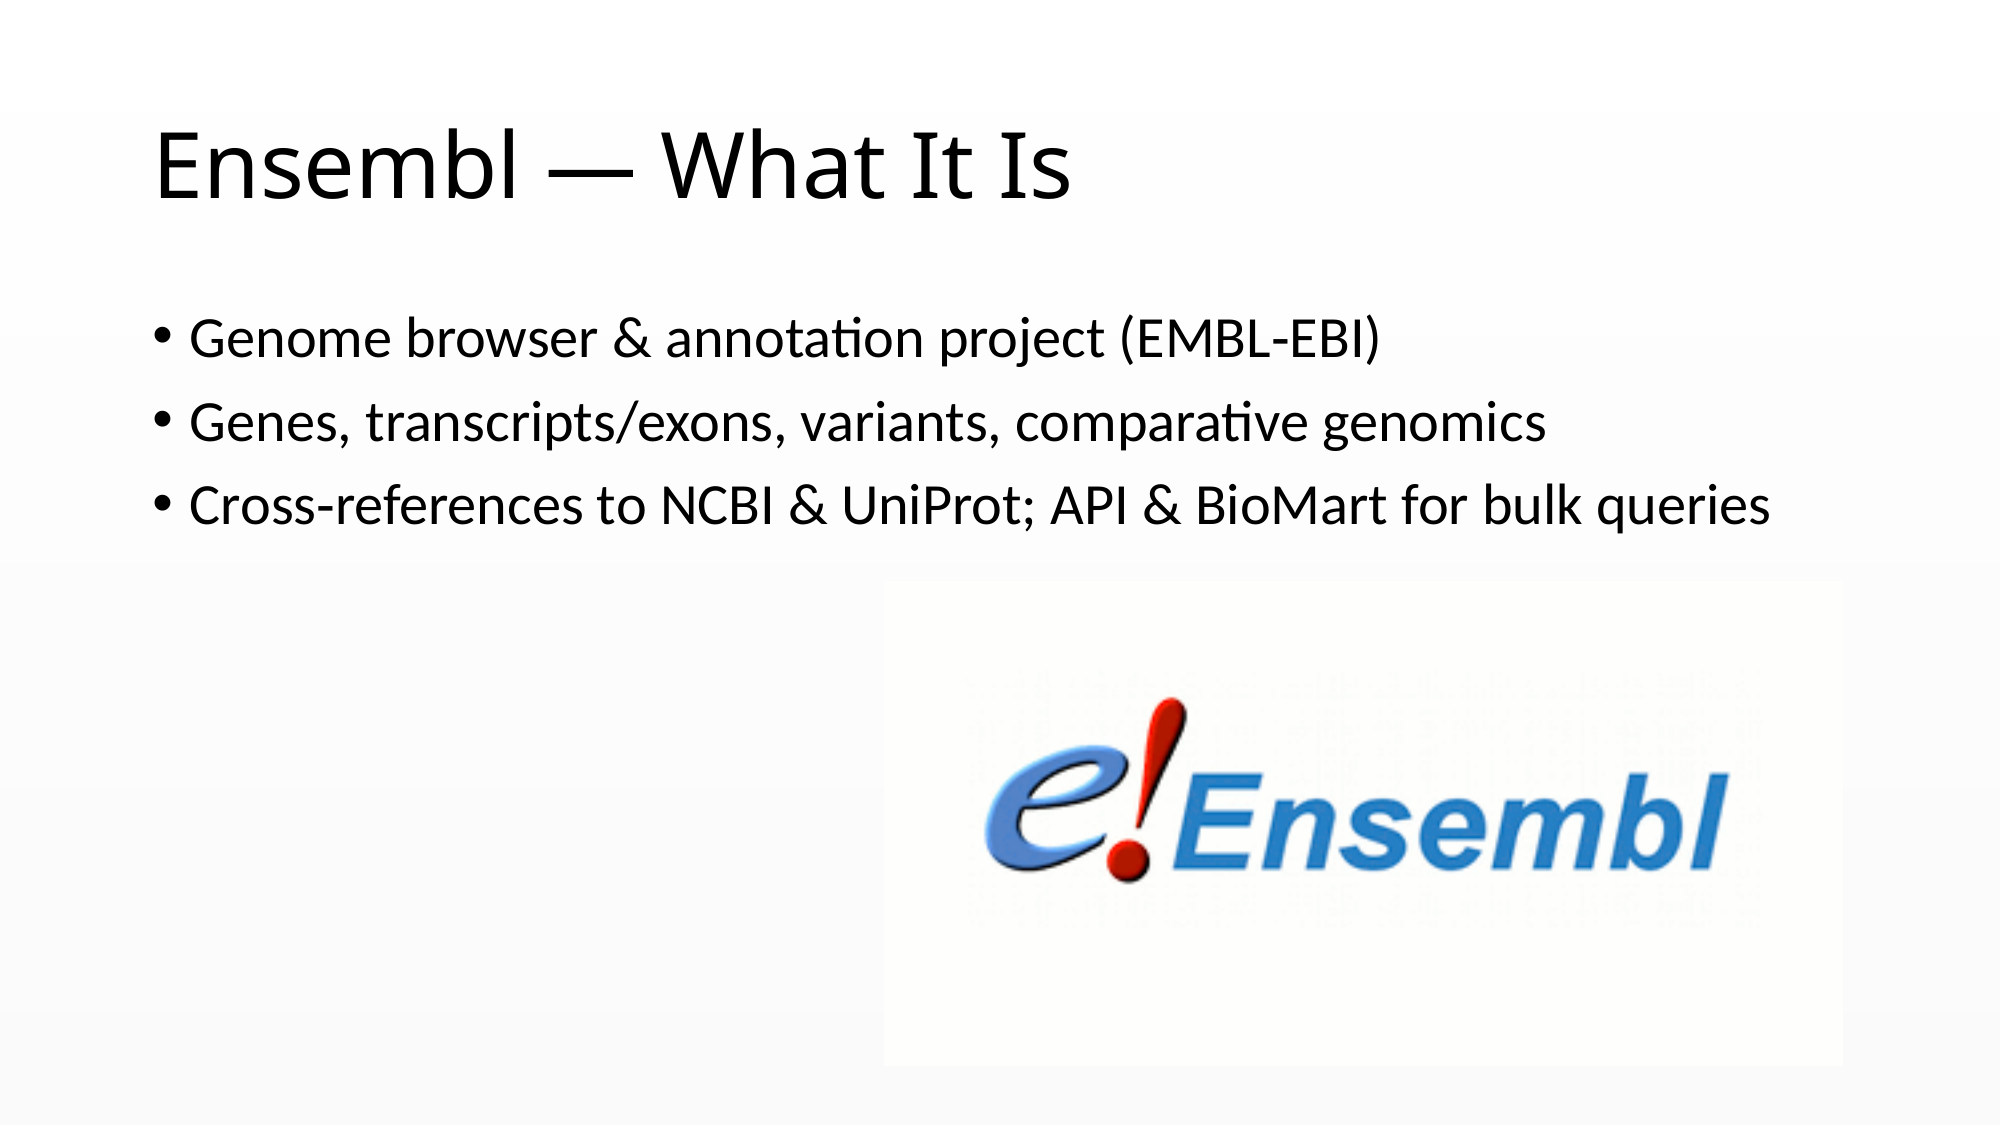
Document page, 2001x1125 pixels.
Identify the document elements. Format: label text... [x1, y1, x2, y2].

picture [884, 581, 1843, 1066]
list Genome browser & annotation project (EMBL‑EBI) Genes, transcripts/exons, variants, comparative genomics Cross‑references to NCBI & UniProt; API & BioMart for bulk queries [137, 299, 1863, 1014]
title Ensembl — What It Is [137, 59, 1863, 278]
